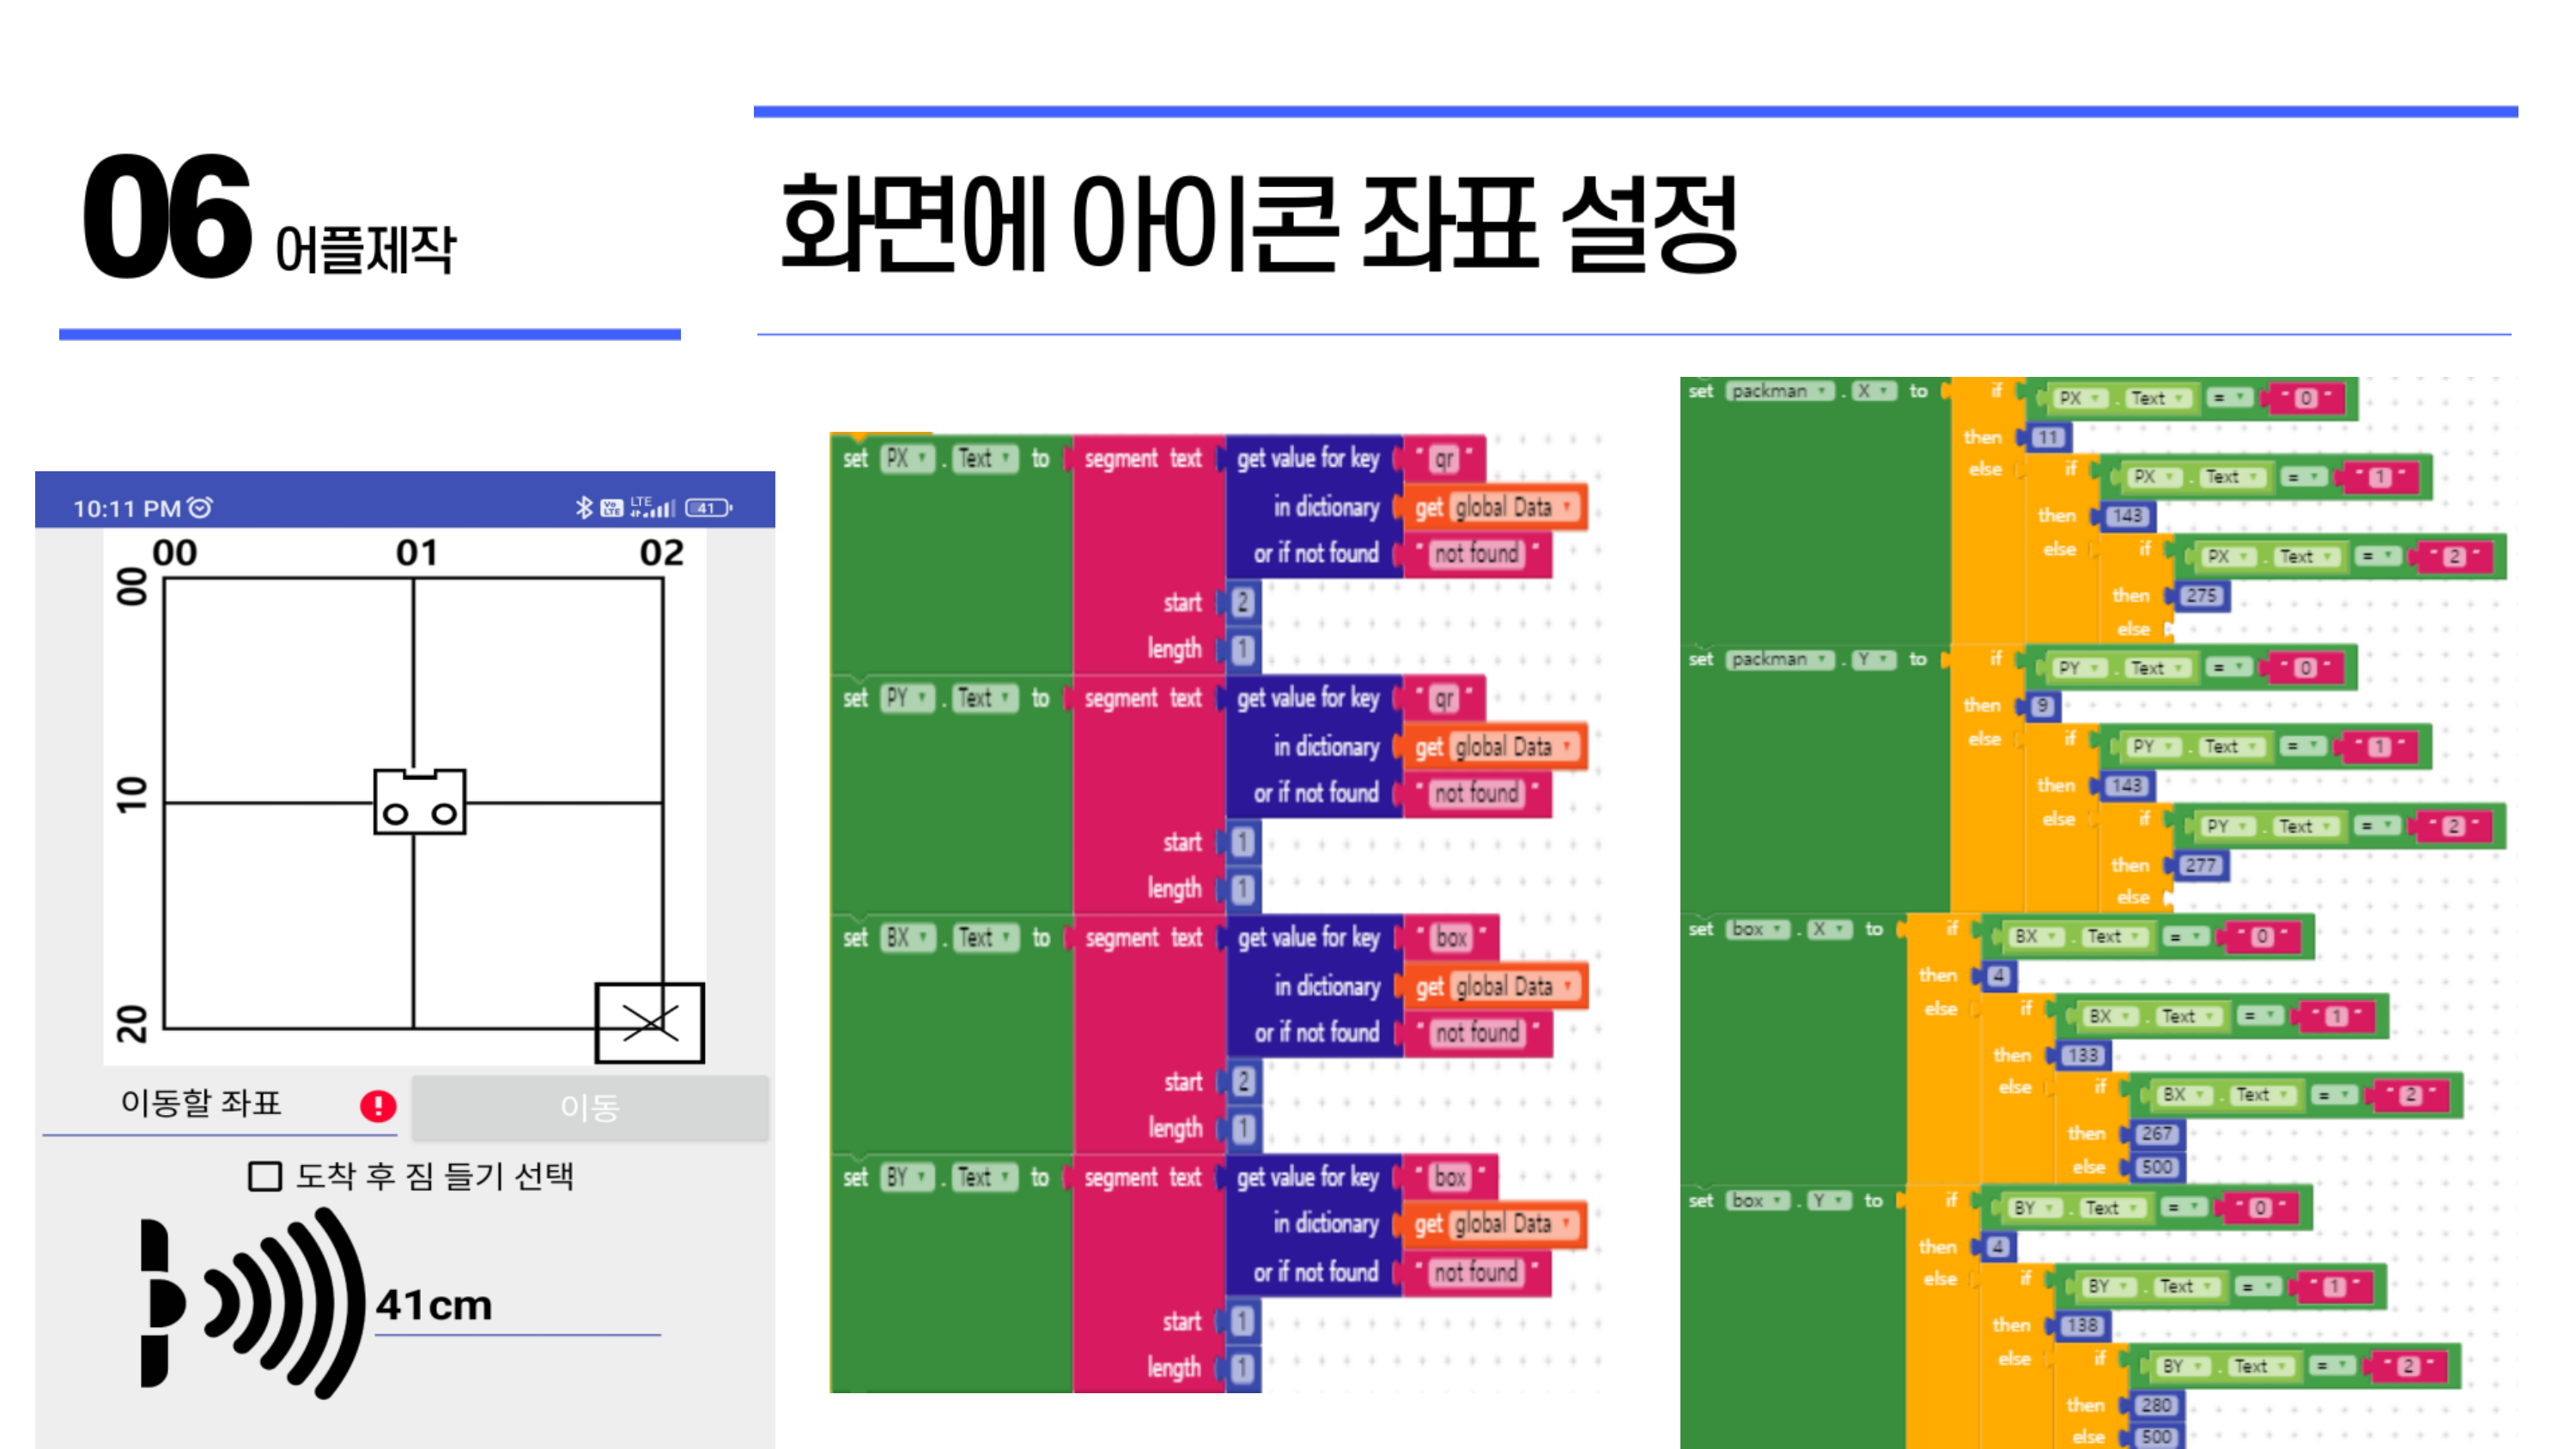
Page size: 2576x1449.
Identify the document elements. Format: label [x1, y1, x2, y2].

text_box [59, 312, 681, 358]
picture [56, 87, 482, 348]
text_box [35, 471, 775, 1449]
text_box [1680, 377, 2519, 1449]
text_box [756, 331, 2512, 338]
text_box [754, 89, 2519, 135]
text_box [829, 432, 1613, 1394]
picture [758, 135, 1785, 323]
